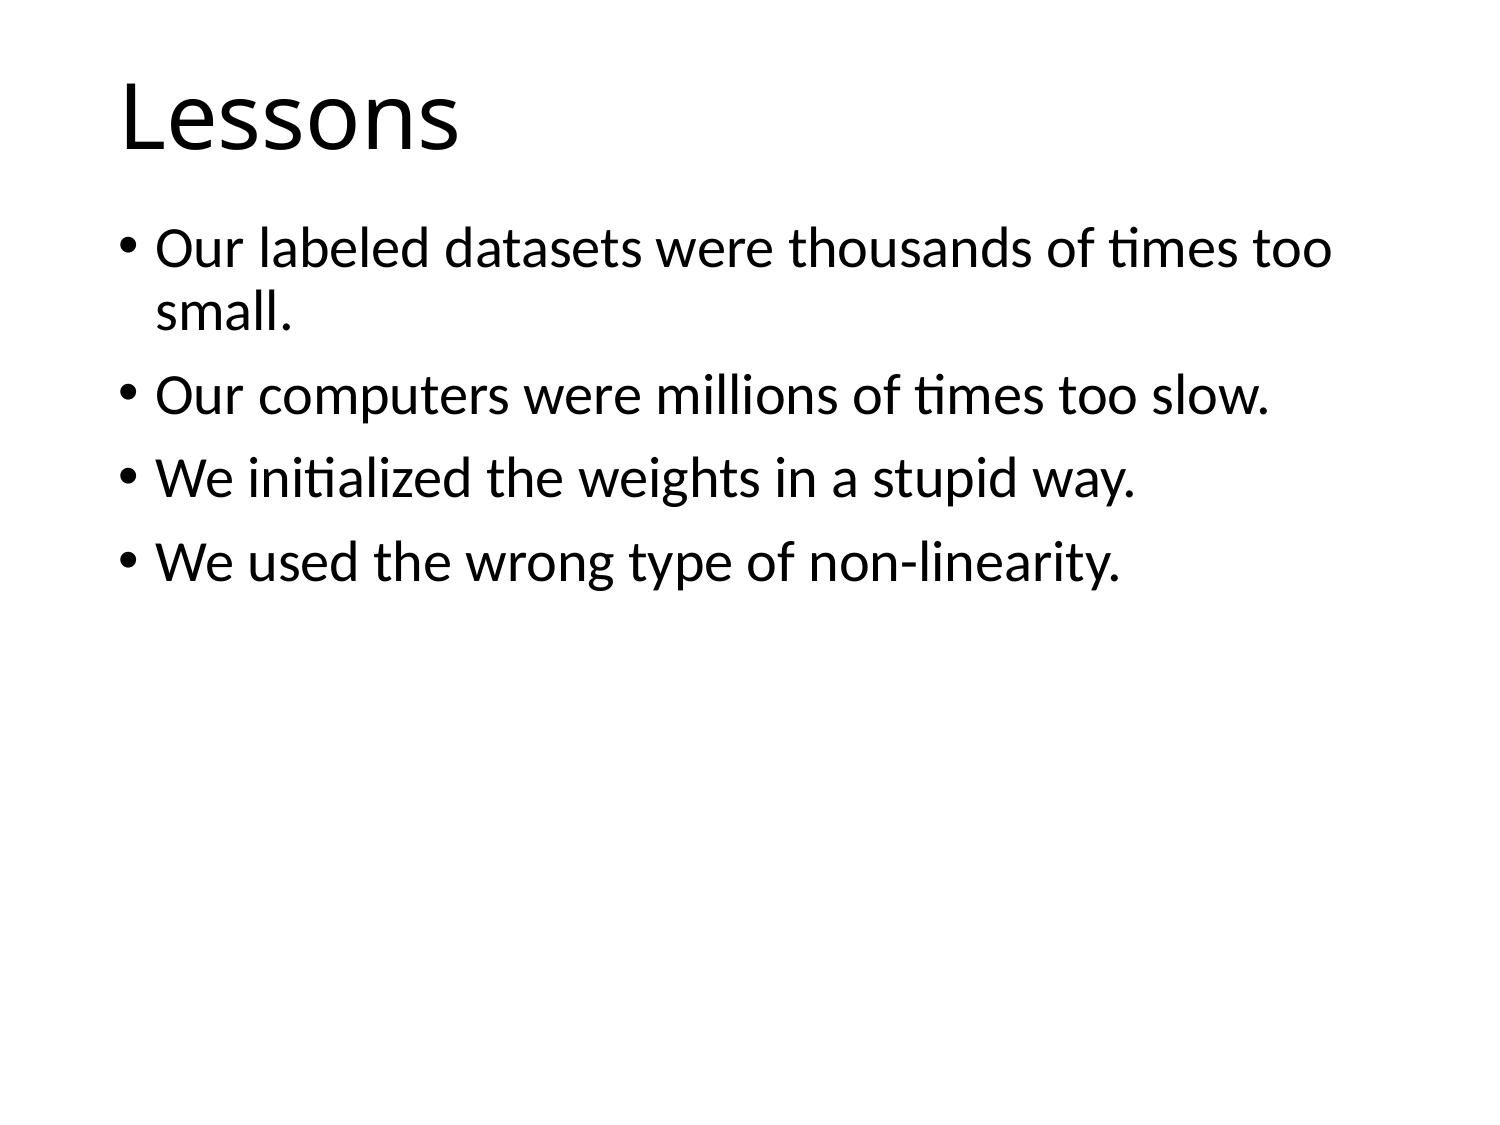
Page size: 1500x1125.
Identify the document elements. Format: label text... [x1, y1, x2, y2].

title Lessons [103, 59, 1397, 180]
list Our labeled datasets were thousands of times too small. Our computers were millions of times too slow. We initialized the weights in a stupid way. We used the wrong type of non-linearity. [103, 209, 1397, 1014]
